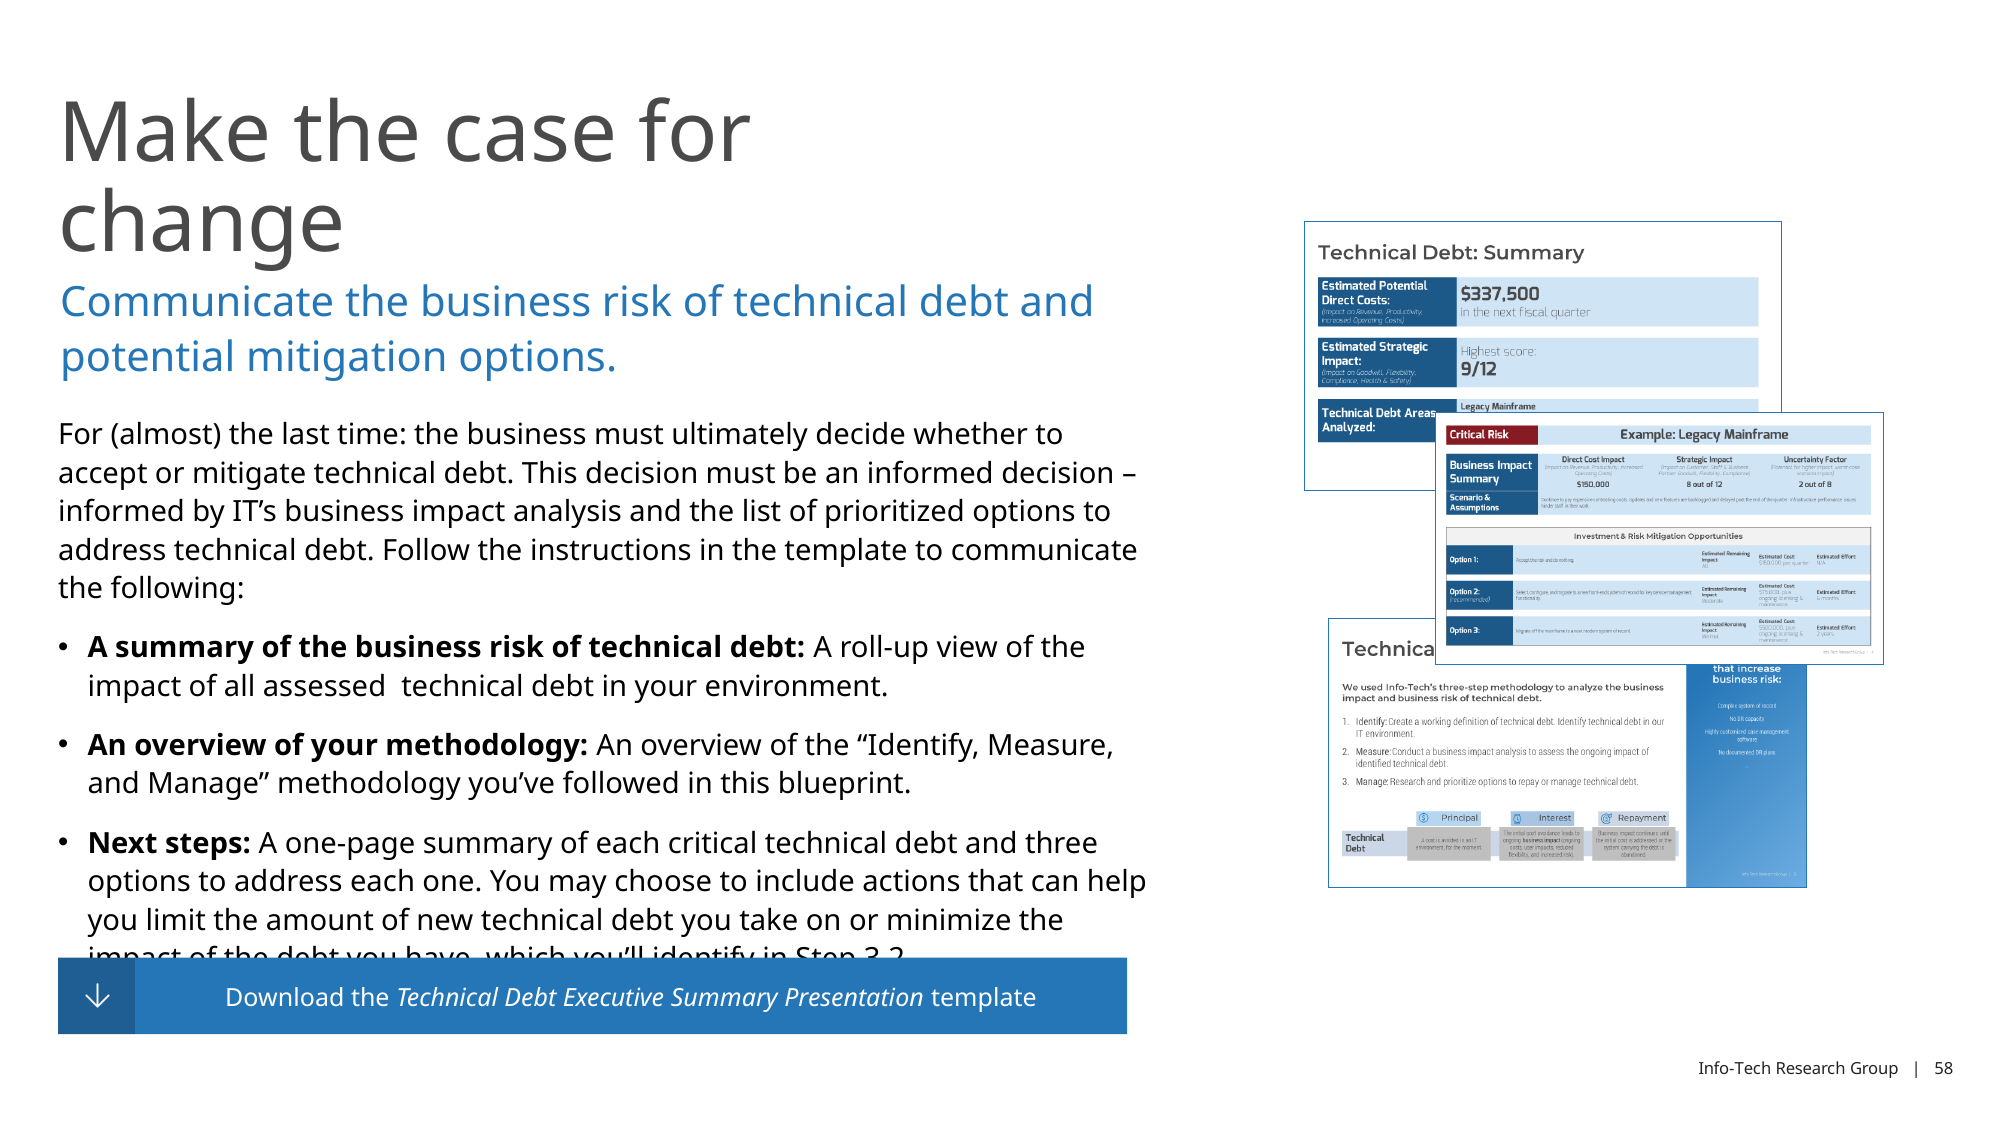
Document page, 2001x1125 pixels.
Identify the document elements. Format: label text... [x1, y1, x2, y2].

list Communicate the business risk of technical debt and potential mitigation options. [60, 269, 1128, 380]
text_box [1304, 221, 1884, 888]
list For (almost) the last time: the business must ultimately decide whether to accept or mitigate technical debt. This decision must be an informed decision – informed by IT’s business impact analysis and the list of prioritized options to address technical debt. Follow the instructions in the template to communicate the following: A summary of the business risk of technical debt: A roll-up view of the impact of all assessed technical debt in your environment. An overview of your methodology: An overview of the “Identify, Measure, and Manage” methodology you’ve followed in this blueprint. Next steps: A one-page summary of each critical technical debt and three options to address each one. You may choose to include actions that can help you limit the amount of new technical debt you take on or minimize the impact of the debt you have, which you’ll identify in Step 3.2. [58, 412, 1150, 905]
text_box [58, 957, 1128, 1035]
title Make the case for change [58, 89, 873, 275]
